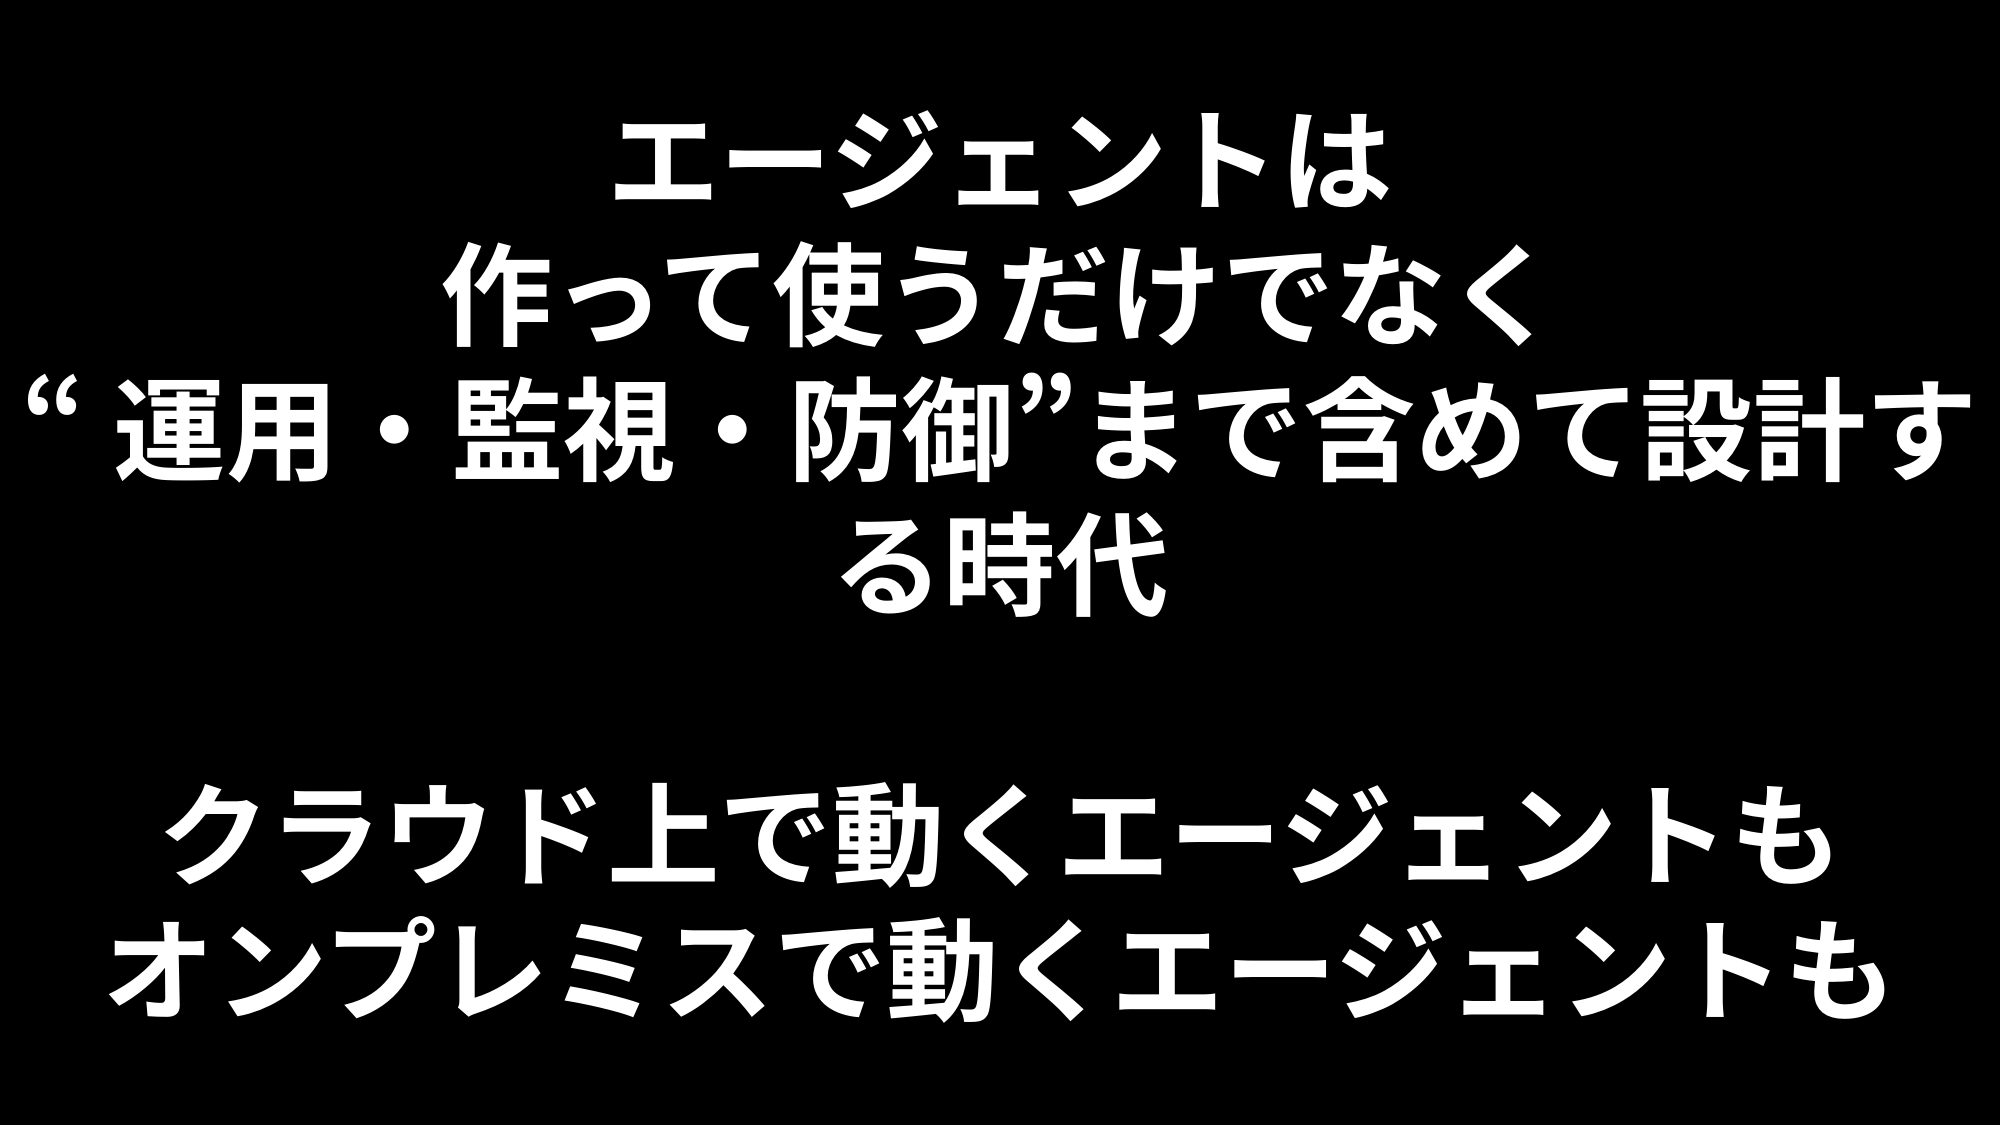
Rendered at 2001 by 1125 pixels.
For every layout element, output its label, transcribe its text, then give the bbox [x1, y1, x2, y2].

text_box エージェントは 作って使うだけでなく “運用・監視・防御”まで含めて設計する時代 クラウド上で動くエージェントも オンプレミスで動くエージェントも [0, 0, 2000, 1125]
